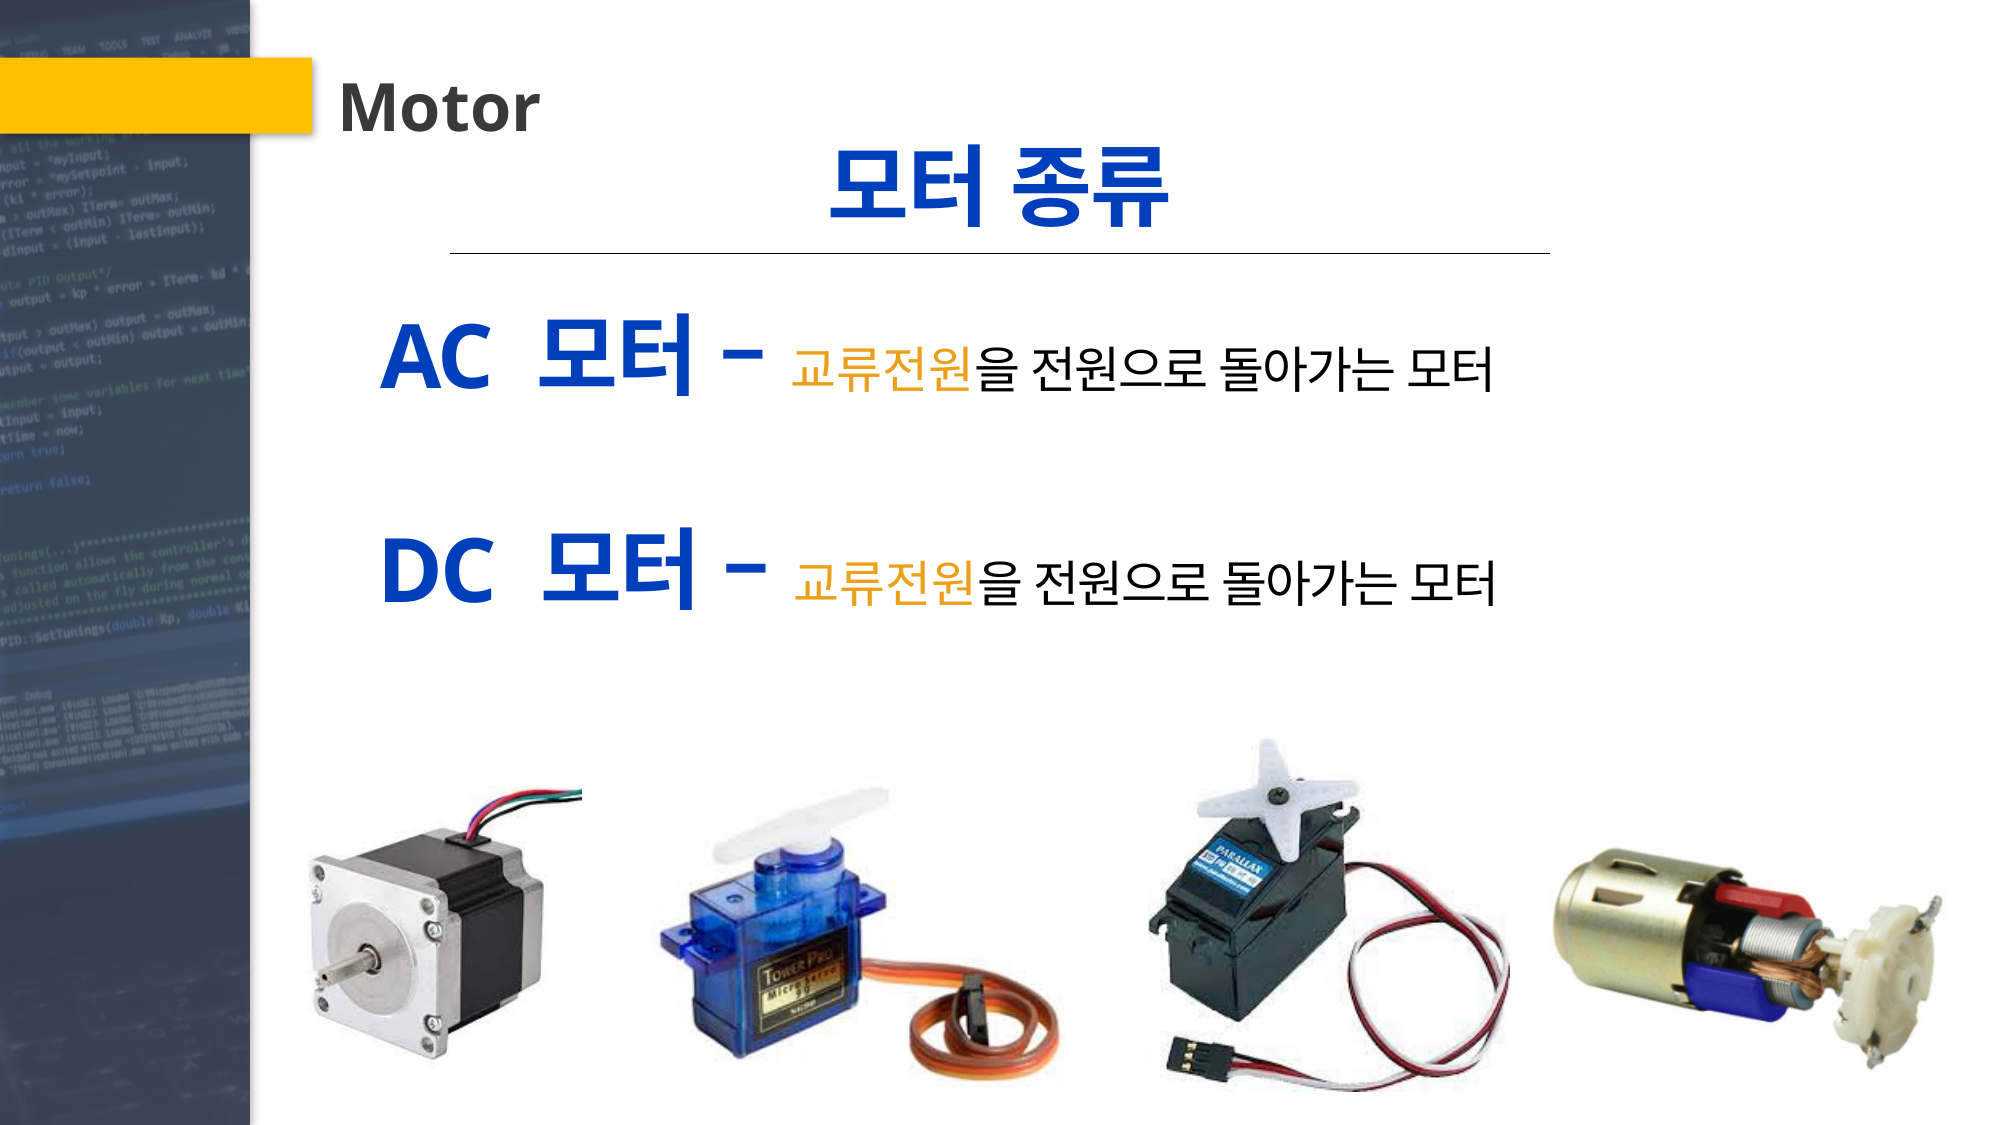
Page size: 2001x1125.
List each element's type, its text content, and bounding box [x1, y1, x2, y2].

picture [1148, 738, 1510, 1092]
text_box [0, 0, 312, 1125]
picture [1548, 846, 1971, 1092]
picture [651, 777, 1068, 1092]
picture [312, 786, 582, 1092]
text_box Motor [322, 57, 557, 122]
text_box 모터 종류 [312, 122, 2000, 245]
text_box AC 모터 – 교류전원을 전원으로 돌아가는 모터 DC 모터 – 교류전원을 전원으로 돌아가는 모터 [312, 292, 1760, 628]
